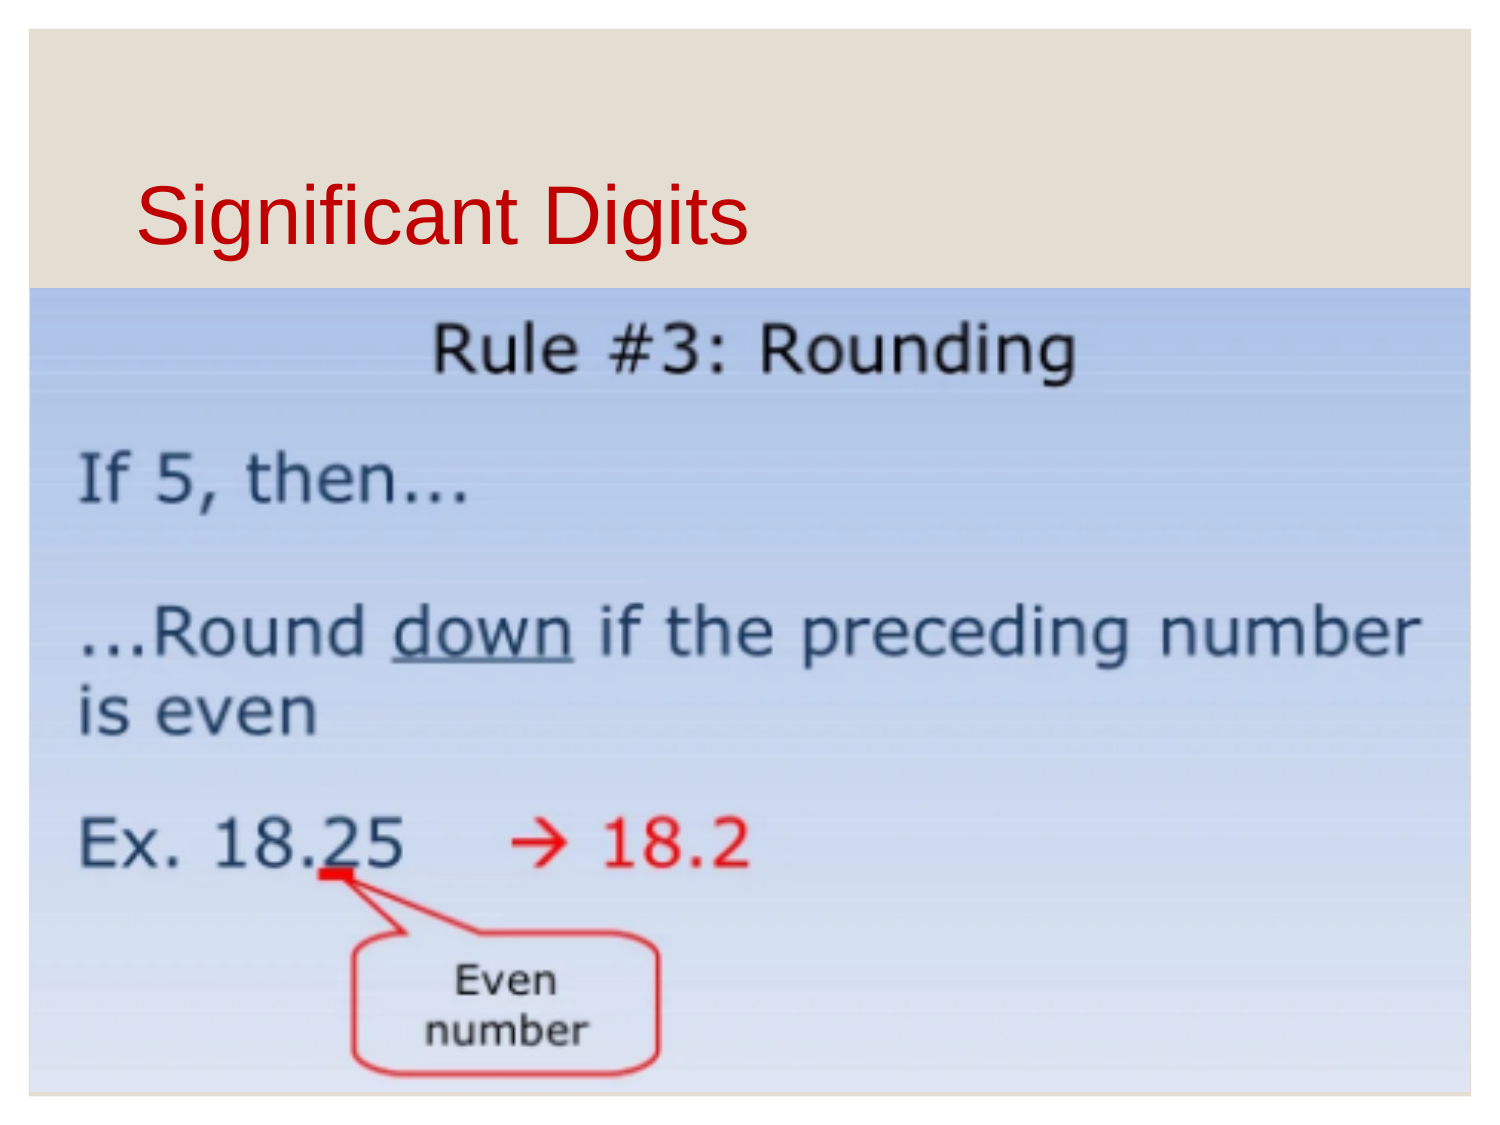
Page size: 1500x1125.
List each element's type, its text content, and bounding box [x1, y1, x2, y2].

picture [29, 288, 1470, 1092]
title Significant Digits [120, 105, 1380, 284]
